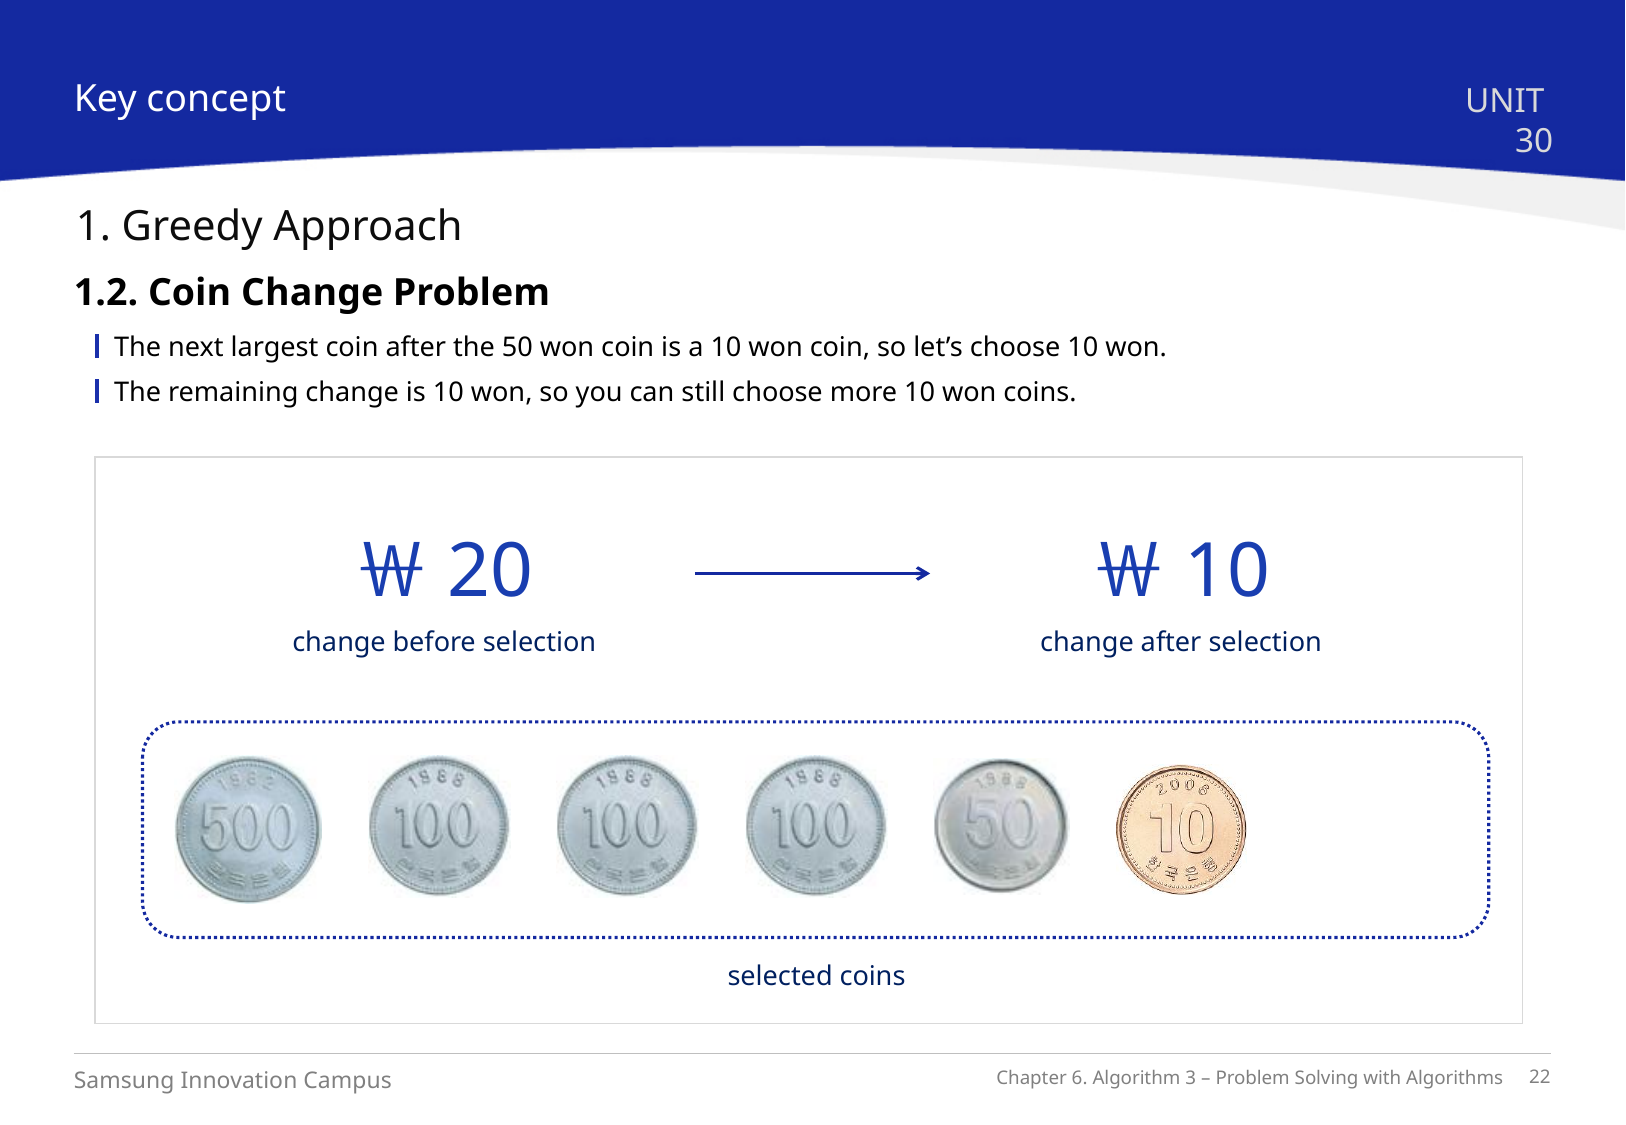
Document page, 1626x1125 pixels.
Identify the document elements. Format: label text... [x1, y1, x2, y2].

picture [0, 0, 1625, 1125]
text_box [141, 721, 1490, 939]
text_box UNIT 30 [1422, 78, 1554, 159]
text_box 1.2. Coin Change Problem [59, 260, 872, 320]
text_box [95, 456, 1523, 1024]
text_box 1. Greedy Approach [75, 198, 1554, 250]
text_box Key concept [73, 73, 981, 120]
text_box The next largest coin after the 50 won coin is a 10 won coin, so let’s choose 10 won. The remaining change is 10 won, so you can still choose more 10 won coins. [94, 329, 1554, 408]
